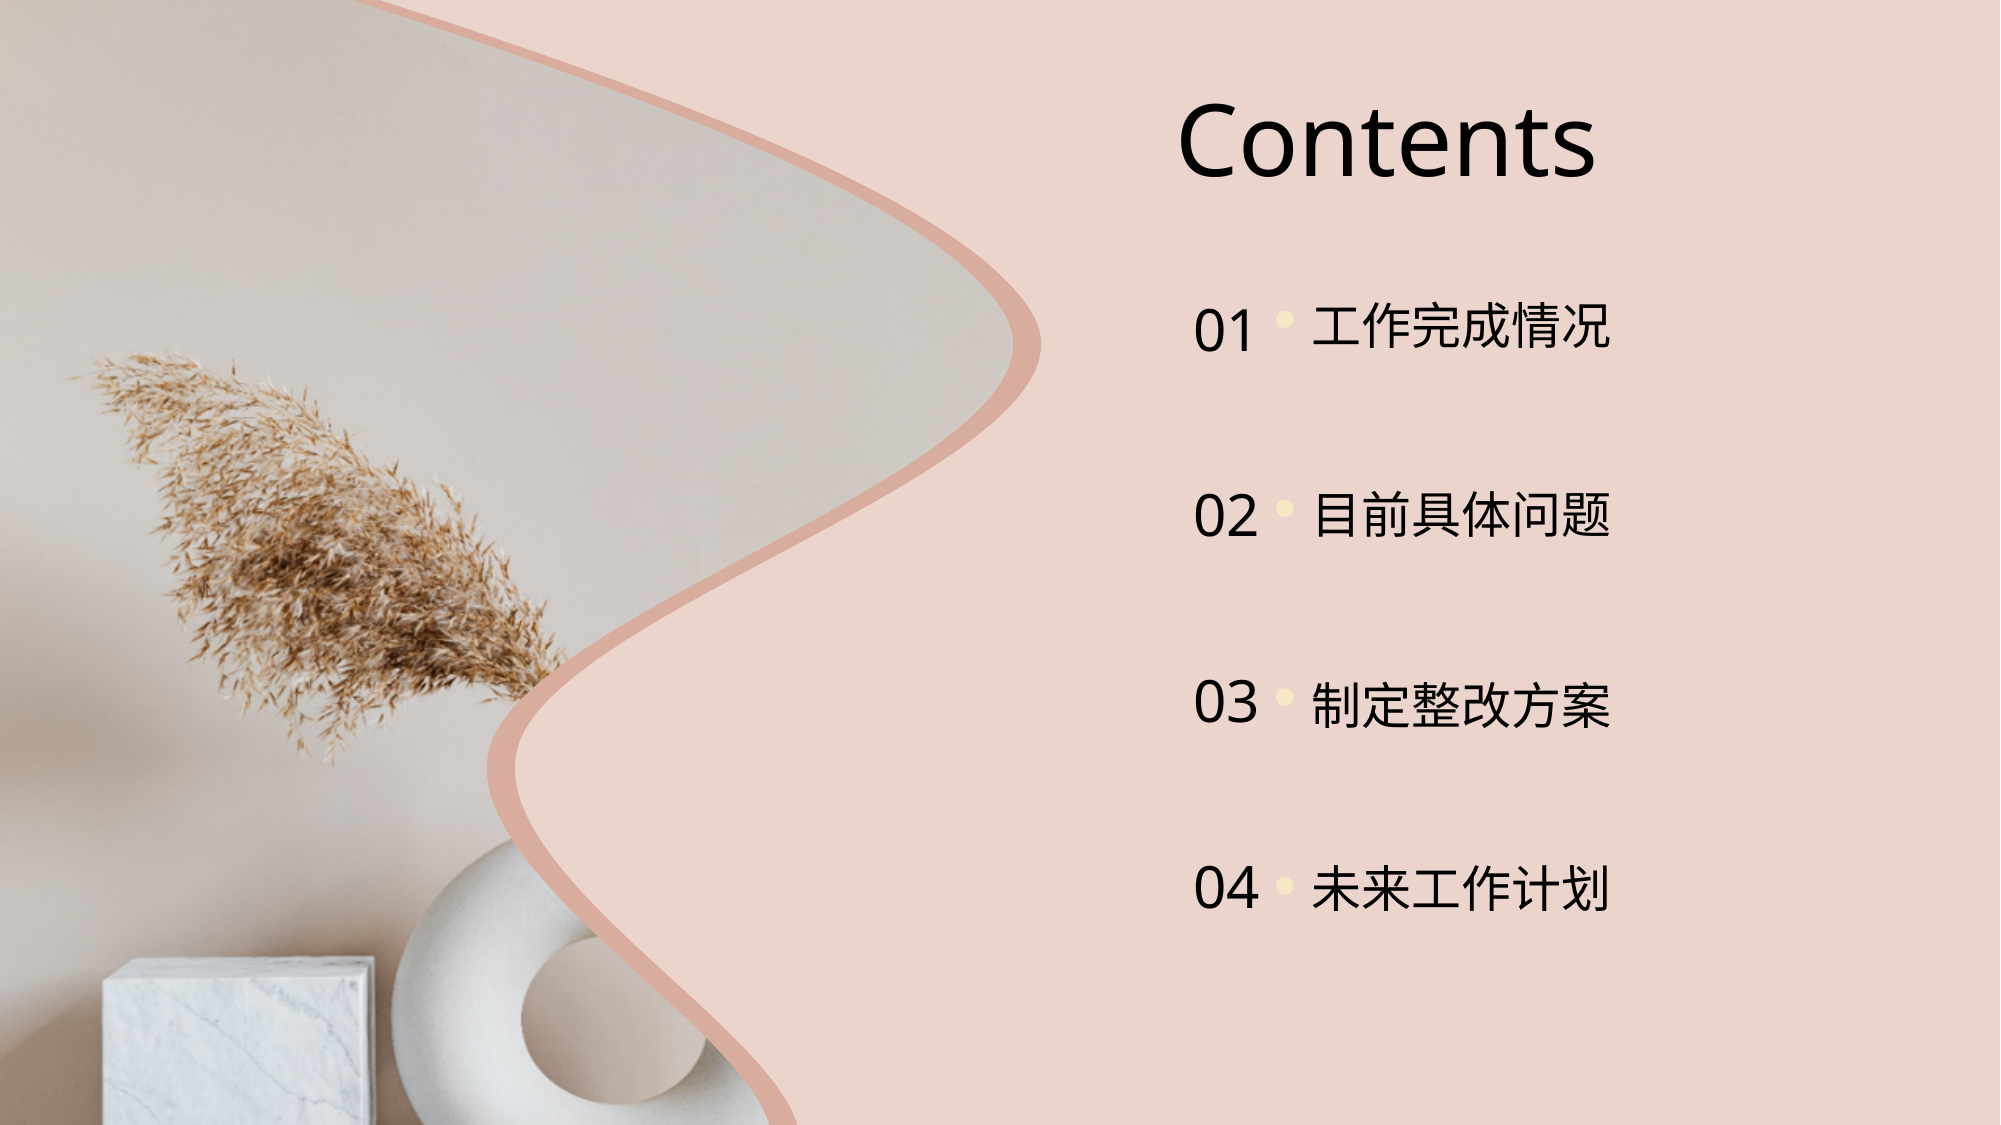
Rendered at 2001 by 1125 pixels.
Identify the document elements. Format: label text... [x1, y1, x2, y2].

text_box Contents [1160, 68, 1734, 204]
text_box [1178, 285, 1771, 929]
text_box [0, 0, 1042, 1125]
